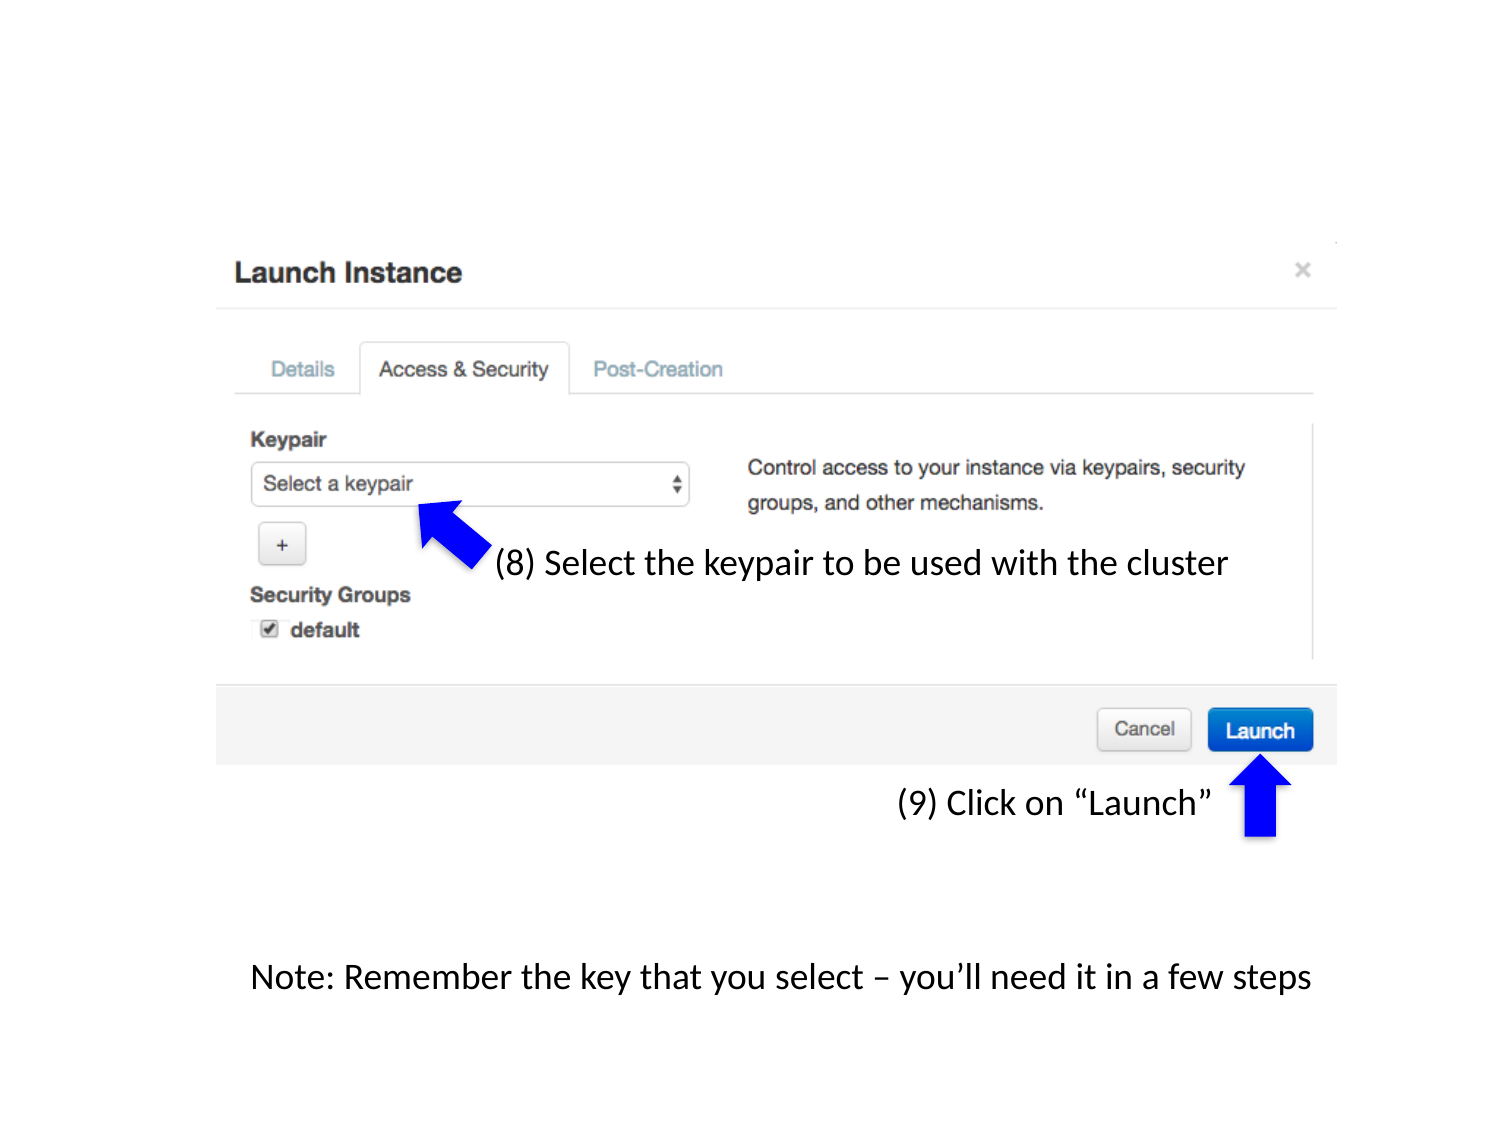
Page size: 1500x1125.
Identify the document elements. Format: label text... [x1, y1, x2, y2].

text_box (9) Click on “Launch” [881, 773, 1228, 866]
text_box [1228, 773, 1293, 838]
picture [216, 242, 1337, 766]
text_box Note: Remember the key that you select – you’ll need it in a few steps [235, 944, 1329, 1005]
